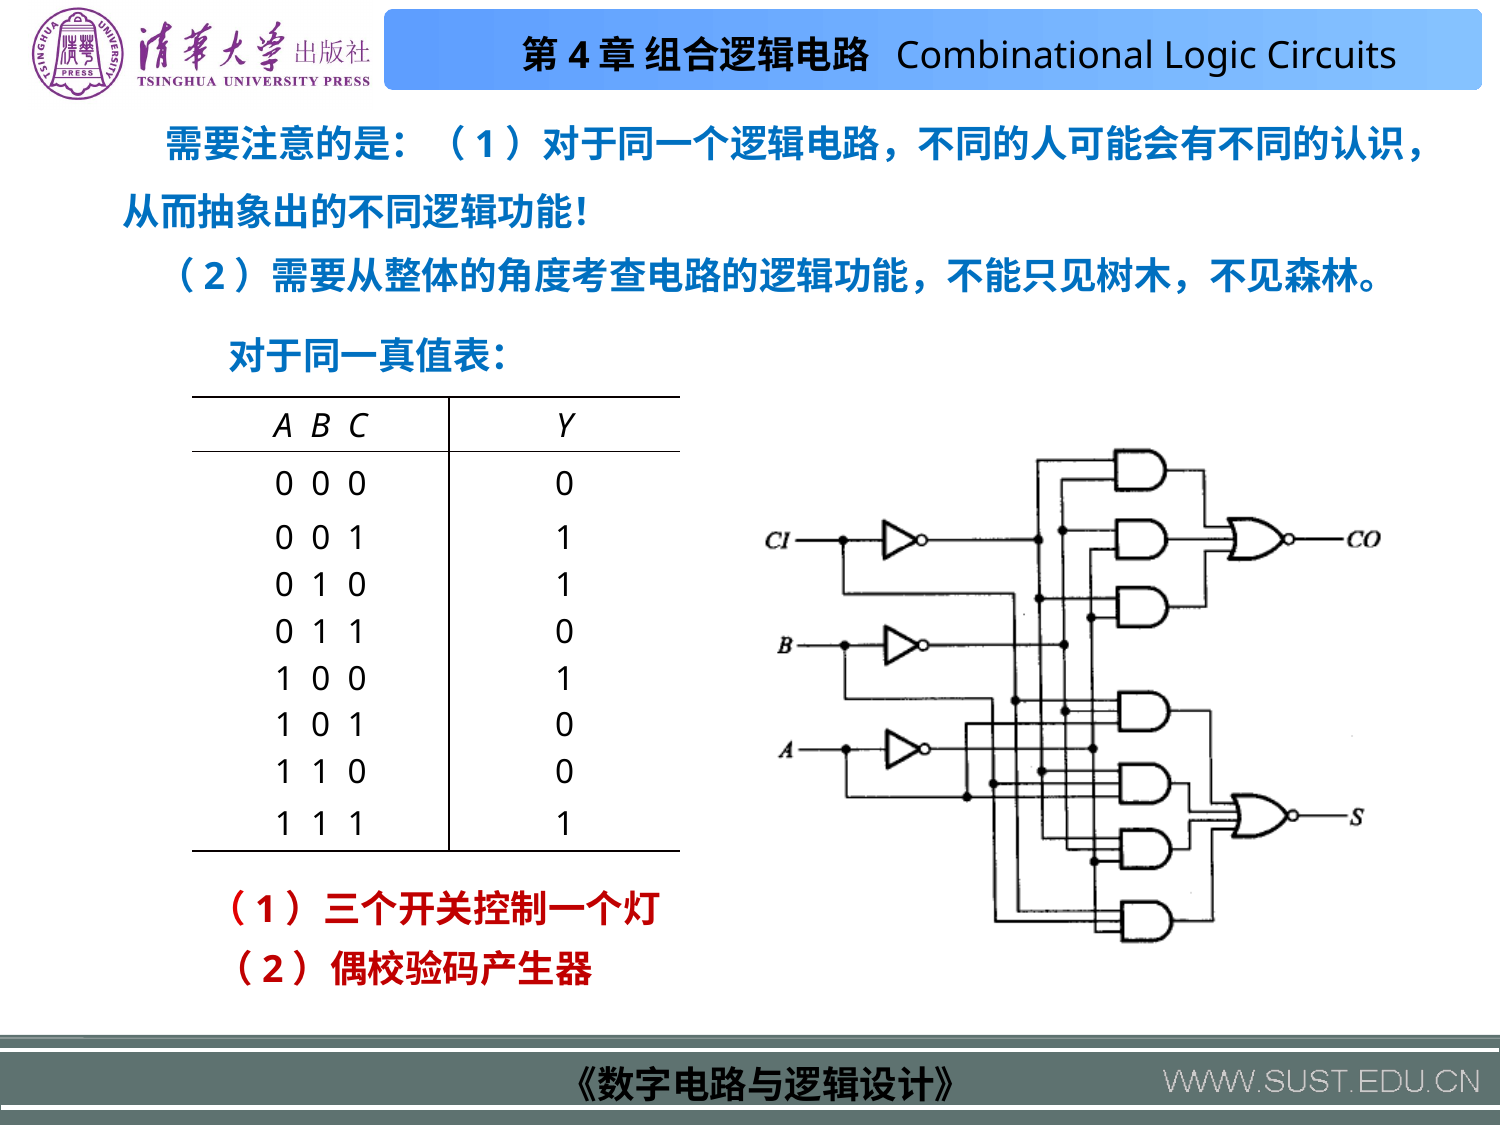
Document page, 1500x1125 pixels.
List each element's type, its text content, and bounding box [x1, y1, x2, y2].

text_box （1）逻辑抽象 [1151, 1057, 1492, 1105]
table_cell 1 1 0 [192, 747, 448, 794]
table_header Y [450, 398, 680, 451]
table_cell 0 [450, 452, 680, 514]
table_cell 0 [450, 700, 680, 747]
table_cell 0 [450, 747, 680, 794]
table_cell 1 0 0 [192, 654, 448, 700]
table_cell 0 [450, 607, 680, 654]
table_cell 0 1 0 [192, 560, 448, 607]
table_cell 1 [450, 560, 680, 607]
table_cell 1 [450, 794, 680, 850]
table_cell 0 0 1 [192, 514, 448, 560]
text_box （1）三个开关控制一个灯 [193, 877, 676, 938]
text_box 需要注意的是：（1）对于同一个逻辑电路，不同的人可能会有不同的认识，从而抽象出的不同逻辑功能！ [108, 90, 1427, 241]
table_header A B C [192, 398, 448, 451]
picture [28, 0, 373, 110]
text_box （2）偶校验码产生器 [200, 938, 657, 998]
text_box （2）需要从整体的角度考查电路的逻辑功能，不能只见树木，不见森林。 [108, 241, 1394, 305]
table_cell 1 1 1 [192, 794, 448, 850]
table_cell 1 0 1 [192, 700, 448, 747]
table_cell 0 1 1 [192, 607, 448, 654]
table_cell 1 [450, 514, 680, 560]
table_cell 1 [450, 654, 680, 700]
table_cell 0 0 0 [192, 452, 448, 514]
picture [760, 441, 1394, 948]
text_box 对于同一真值表： [213, 324, 544, 385]
